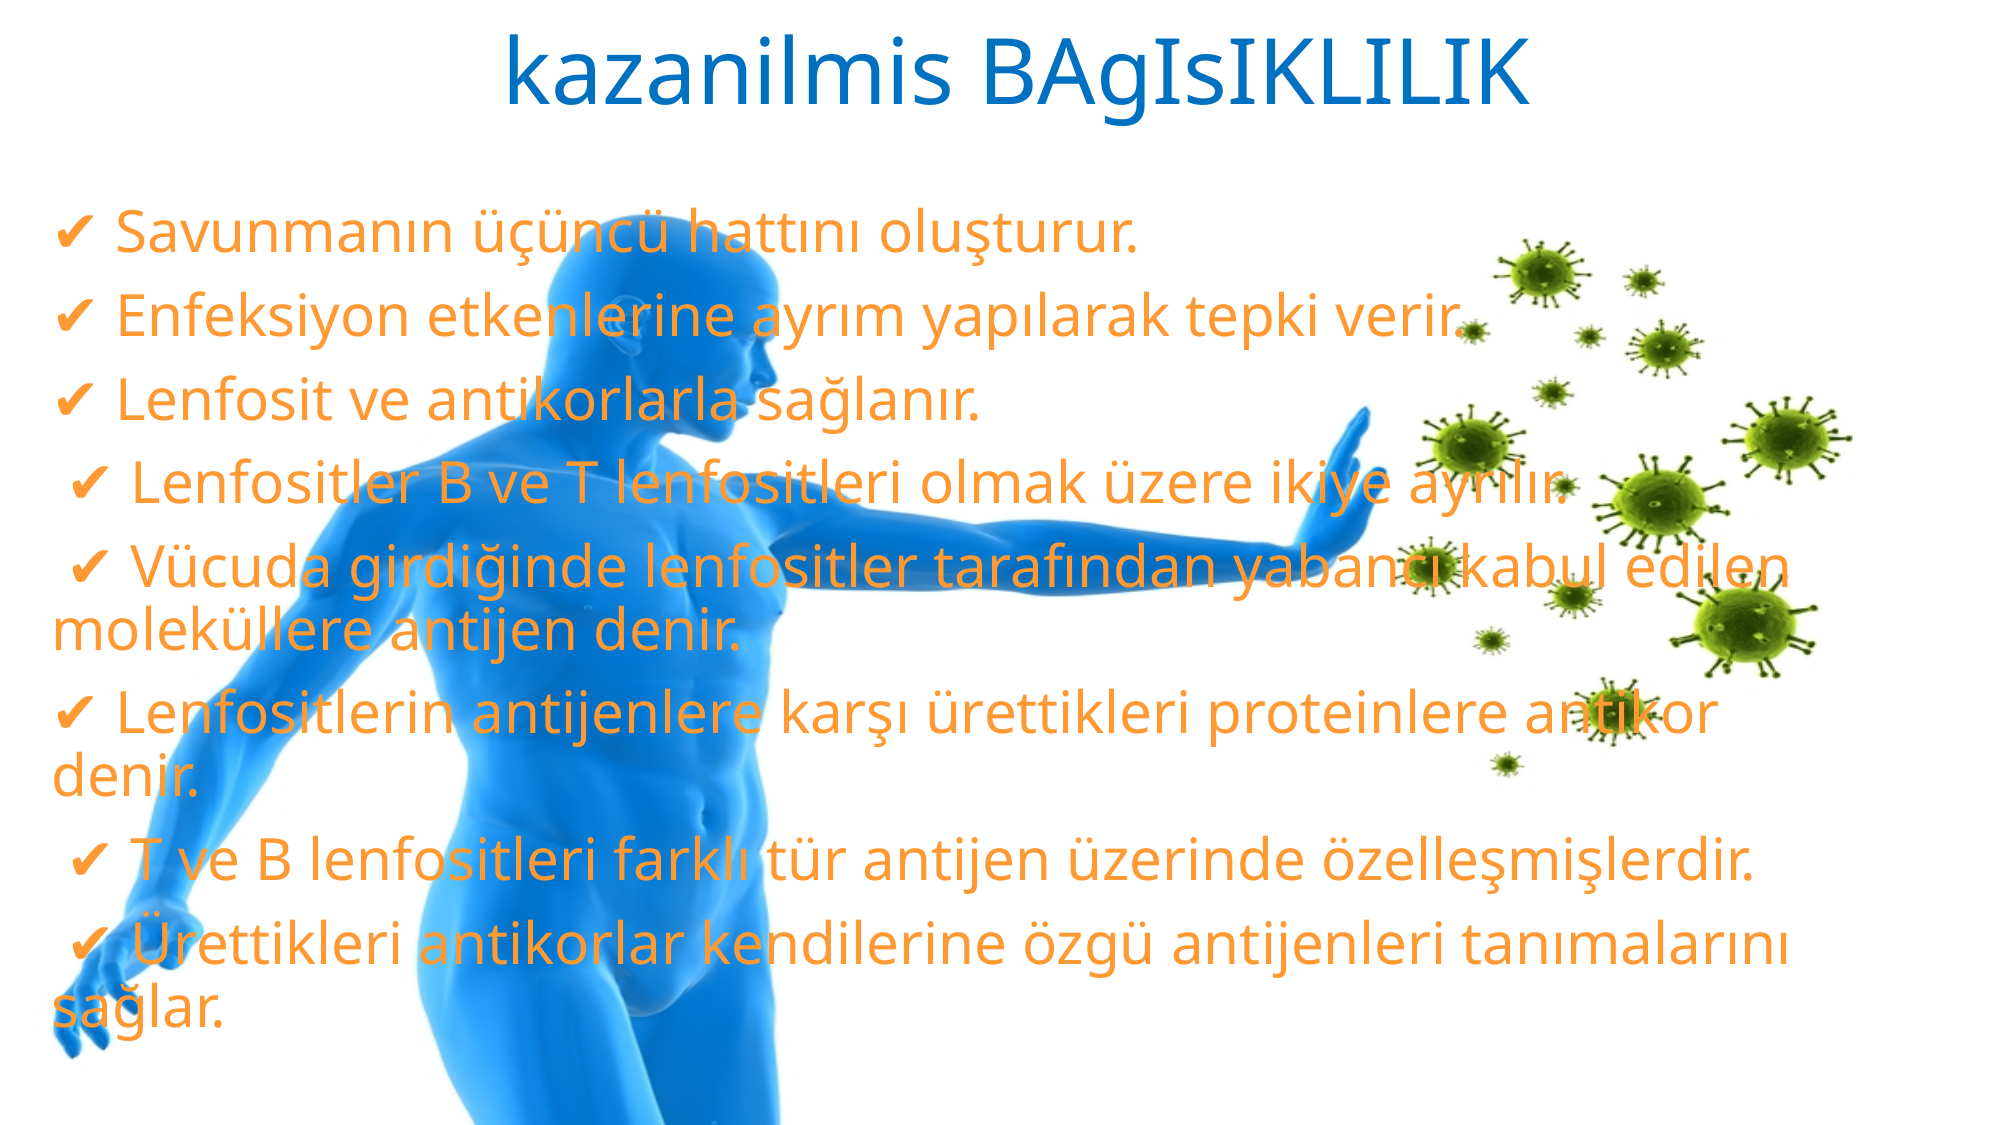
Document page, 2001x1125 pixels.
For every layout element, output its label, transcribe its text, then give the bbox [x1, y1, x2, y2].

picture [0, 0, 2001, 1125]
list ✔ Savunmanın üçüncü hattını oluşturur. ✔ Enfeksiyon etkenlerine ayrım yapılarak tepki verir. ✔ Lenfosit ve antikorlarla sağlanır. ✔ Lenfositler B ve T lenfositleri olmak üzere ikiye ayrılır. ✔ Vücuda girdiğinde lenfositler tarafından yabancı kabul edilen moleküllere antijen denir. ✔ Lenfositlerin antijenlere karşı ürettikleri proteinlere antikor denir. ✔ T ve B lenfositleri farklı tür antijen üzerinde özelleşmişlerdir. ✔ Ürettikleri antikorlar kendilerine özgü antijenleri tanımalarını sağlar. [36, 195, 1899, 1072]
title kazanilmis BAgIsIKLILIK [135, 0, 1899, 150]
